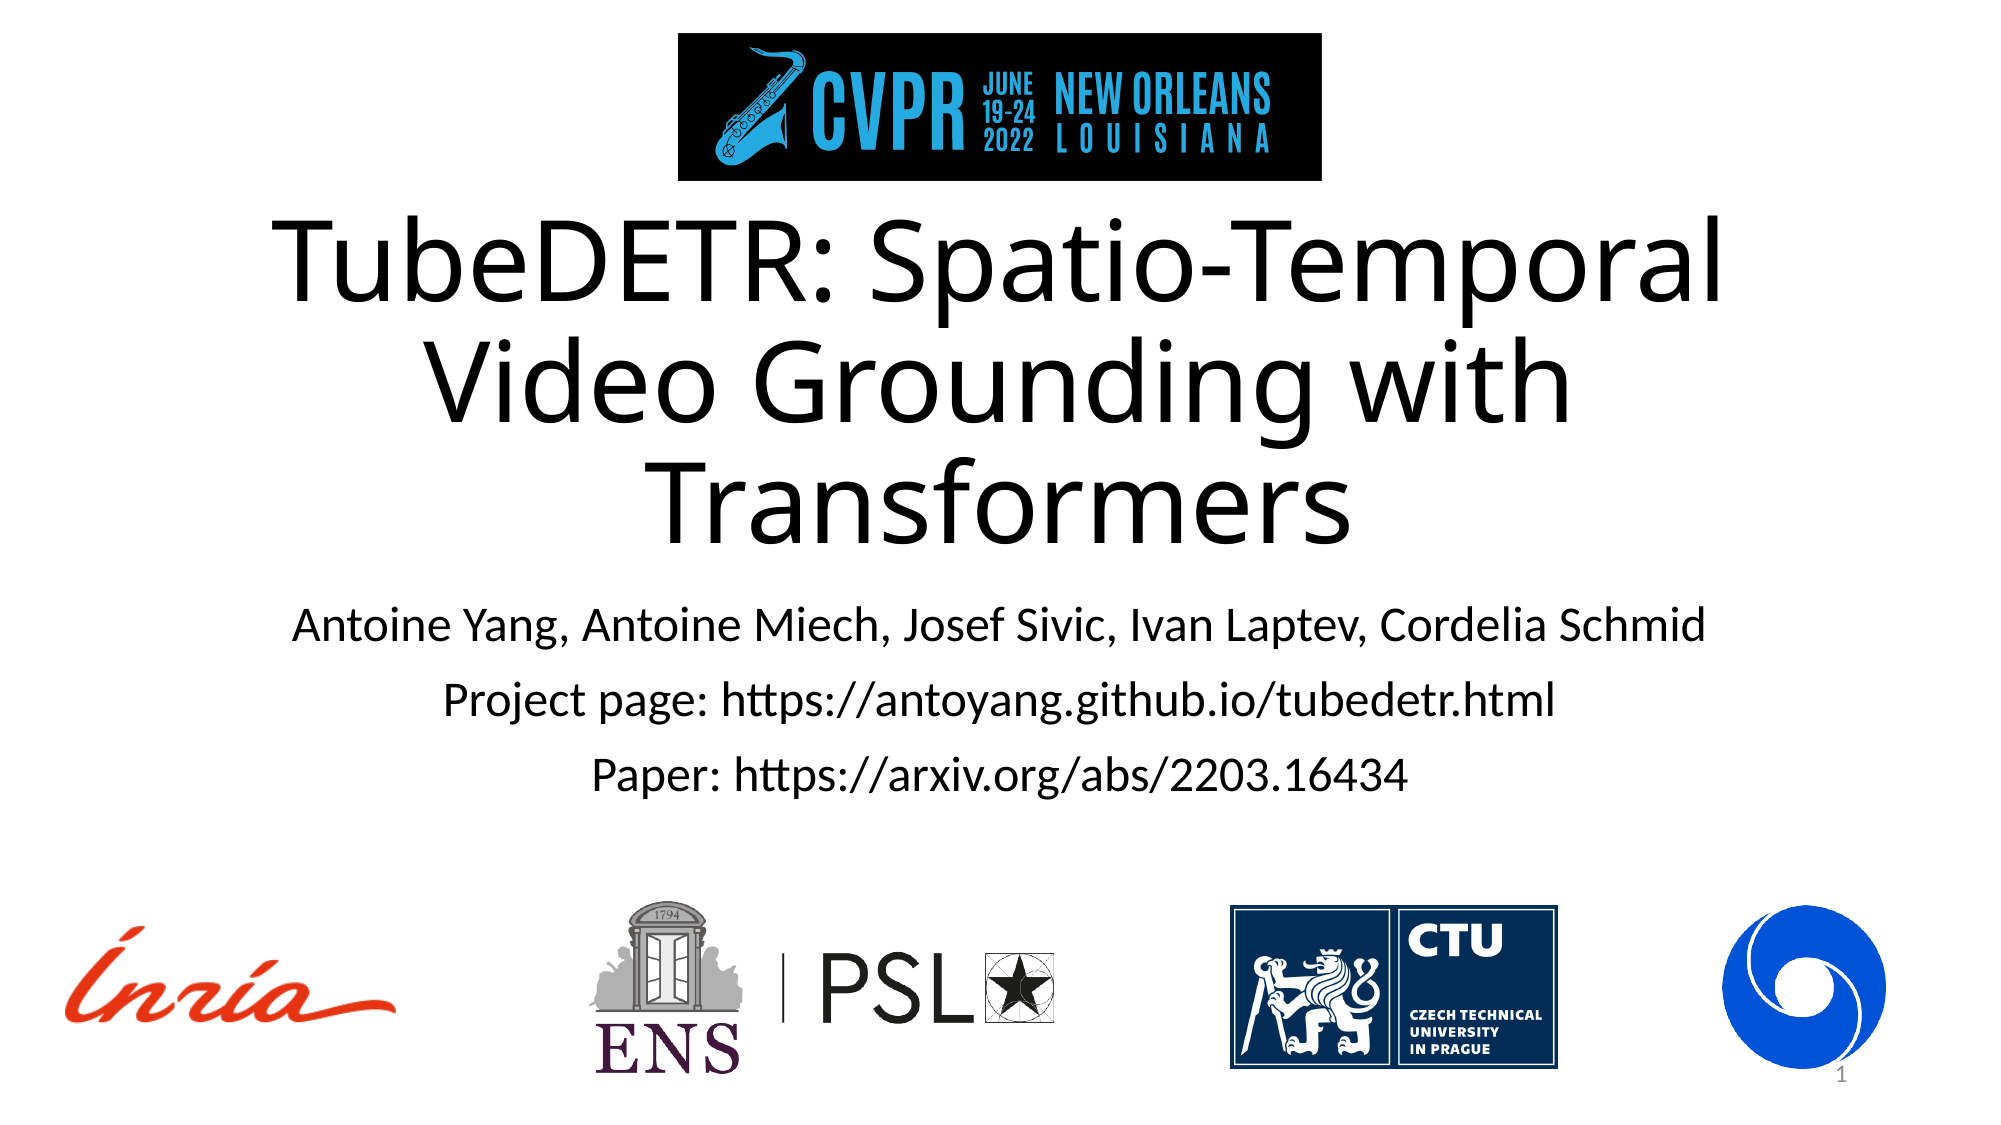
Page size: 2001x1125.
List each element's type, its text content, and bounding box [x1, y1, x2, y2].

picture [575, 894, 1067, 1081]
picture [50, 911, 411, 1069]
subtitle Antoine Yang, Antoine Miech, Josef Sivic, Ivan Laptev, Cordelia Schmid Project page: https://antoyang.github.io/tubedetr.html Paper: https://arxiv.org/abs/2203.16434 [249, 590, 1750, 863]
picture [1722, 905, 1886, 1069]
picture [1230, 905, 1558, 1069]
slide_number 1 [1412, 1042, 1863, 1103]
title TubeDETR: Spatio-Temporal Video Grounding with Transformers [249, 184, 1750, 576]
picture [678, 33, 1322, 181]
